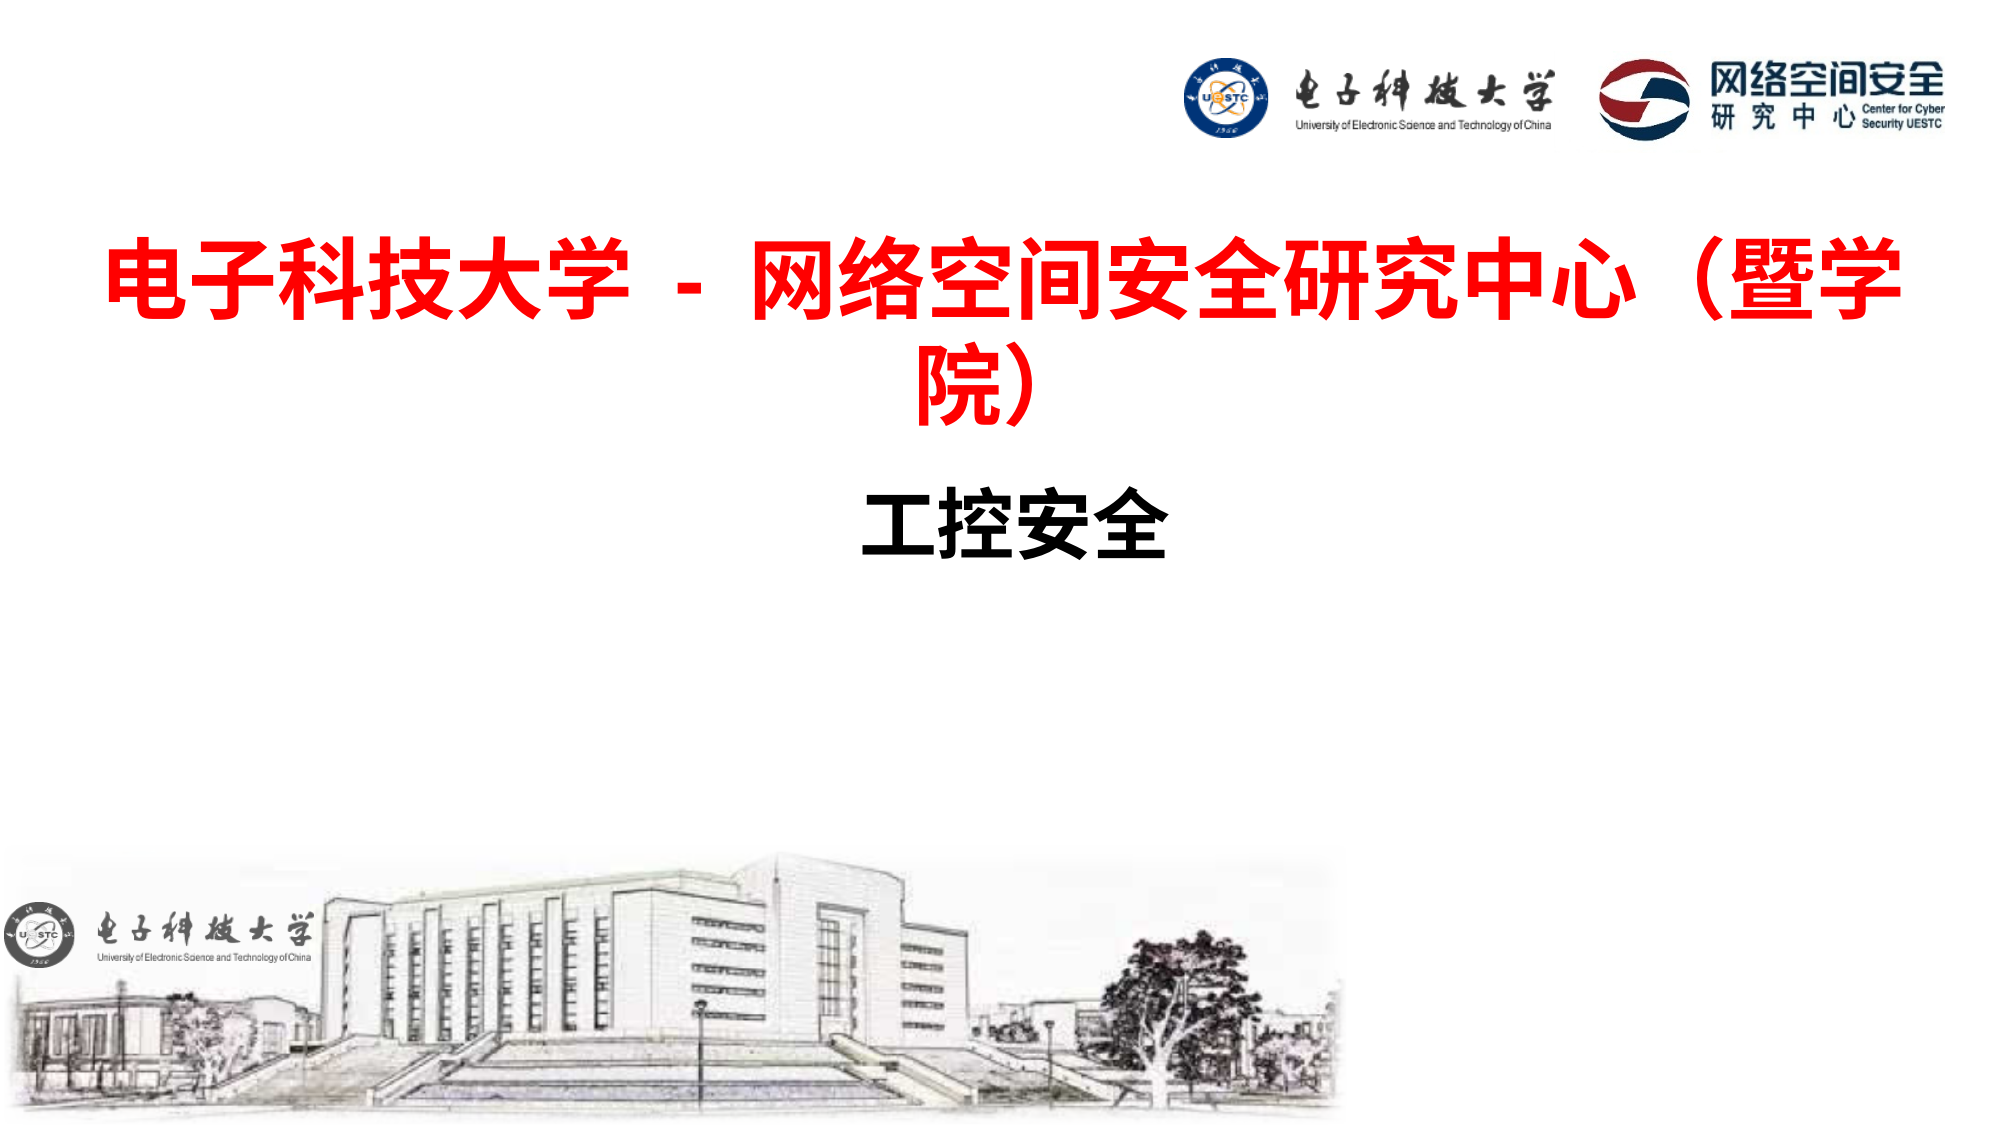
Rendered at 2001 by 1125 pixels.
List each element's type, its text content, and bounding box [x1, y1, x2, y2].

picture [1184, 51, 1945, 153]
text_box 电子科技大学 - 网络空间安全研究中心（暨学院） [2, 215, 2000, 444]
picture [33, 874, 1318, 1096]
text_box 工控安全 [102, 444, 1928, 585]
